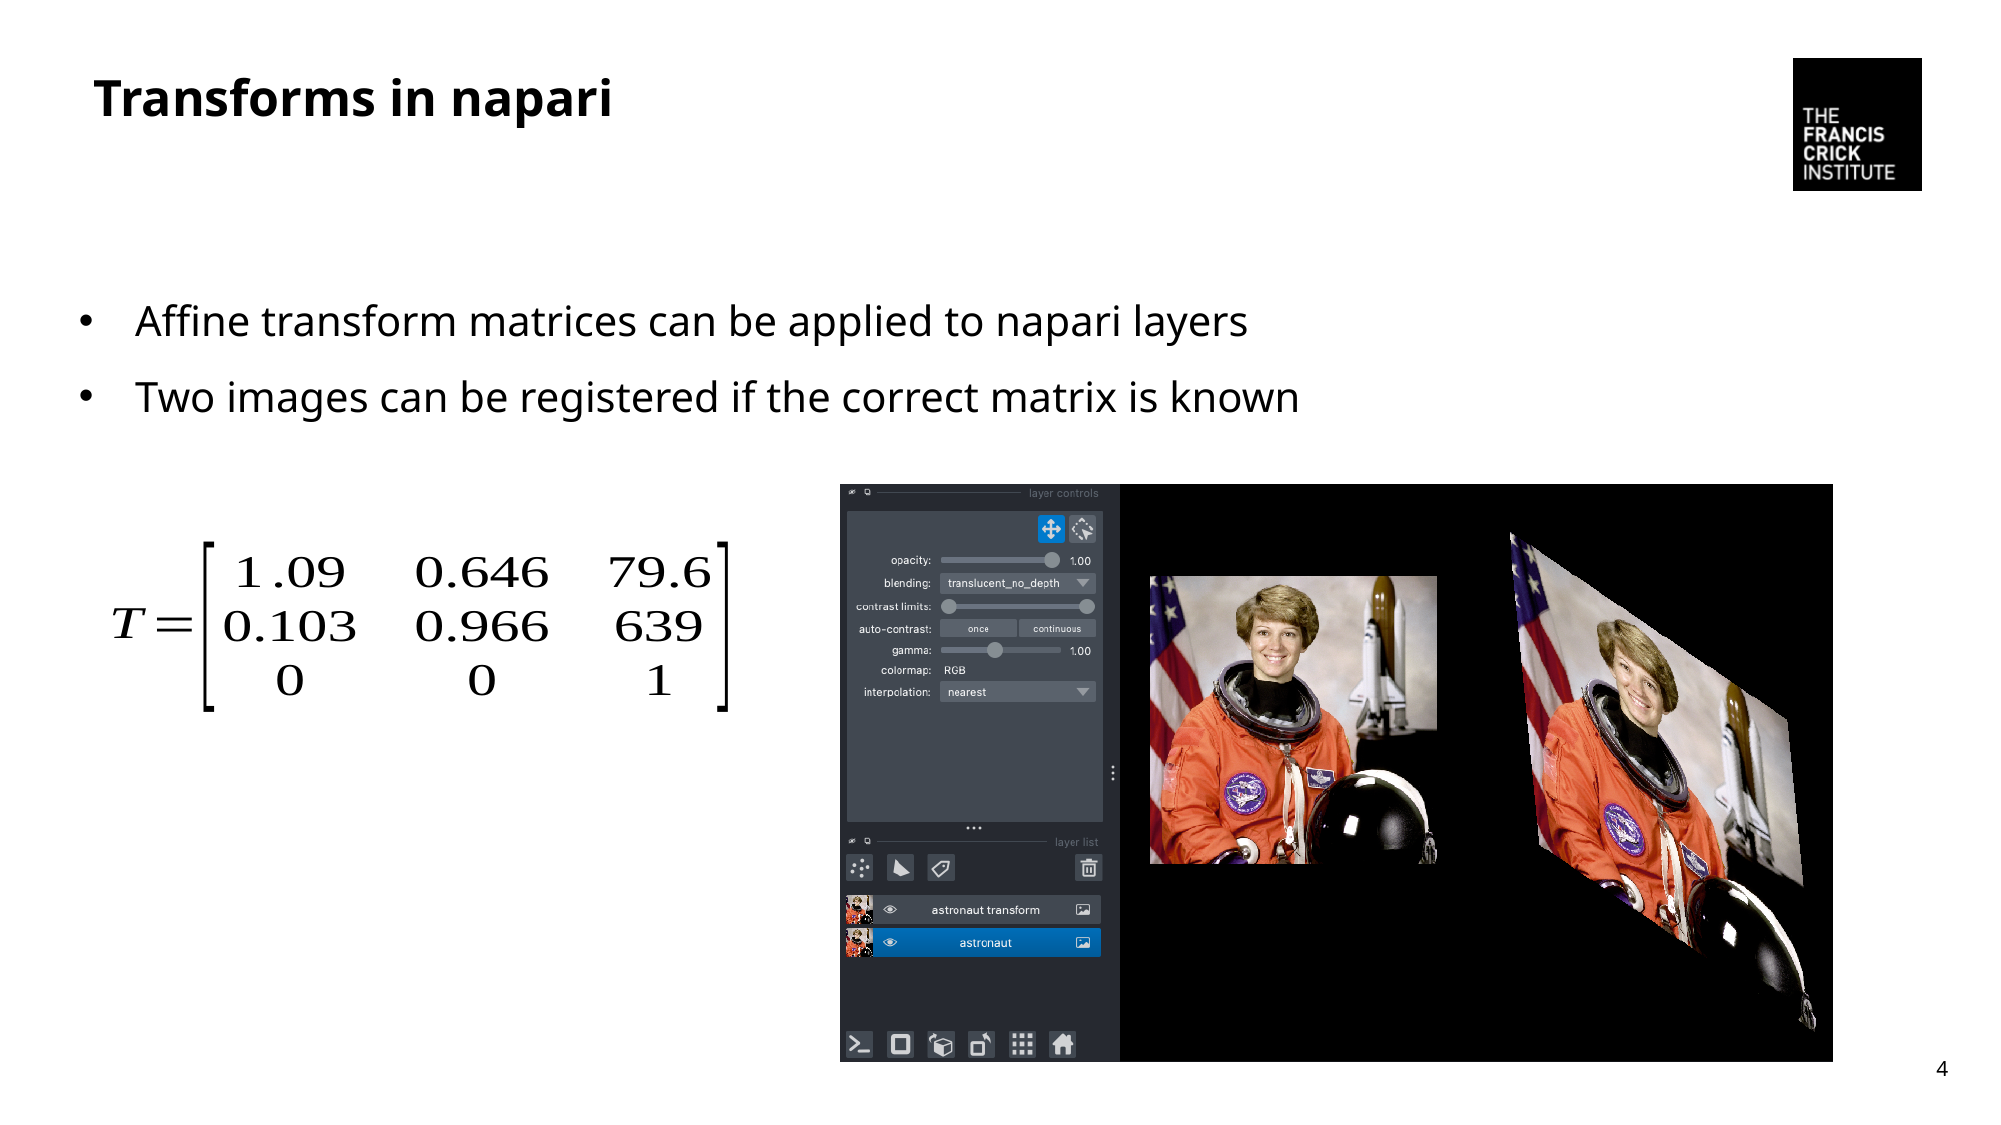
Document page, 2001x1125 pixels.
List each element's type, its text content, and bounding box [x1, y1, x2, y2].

list Affine transform matrices can be applied to napari layers Two images can be registered if the correct matrix is known [78, 295, 1937, 1063]
slide_number 4 [1858, 1039, 1964, 1100]
picture [1793, 58, 1922, 191]
picture [839, 484, 1833, 1062]
title Transforms in napari [77, 58, 1576, 208]
